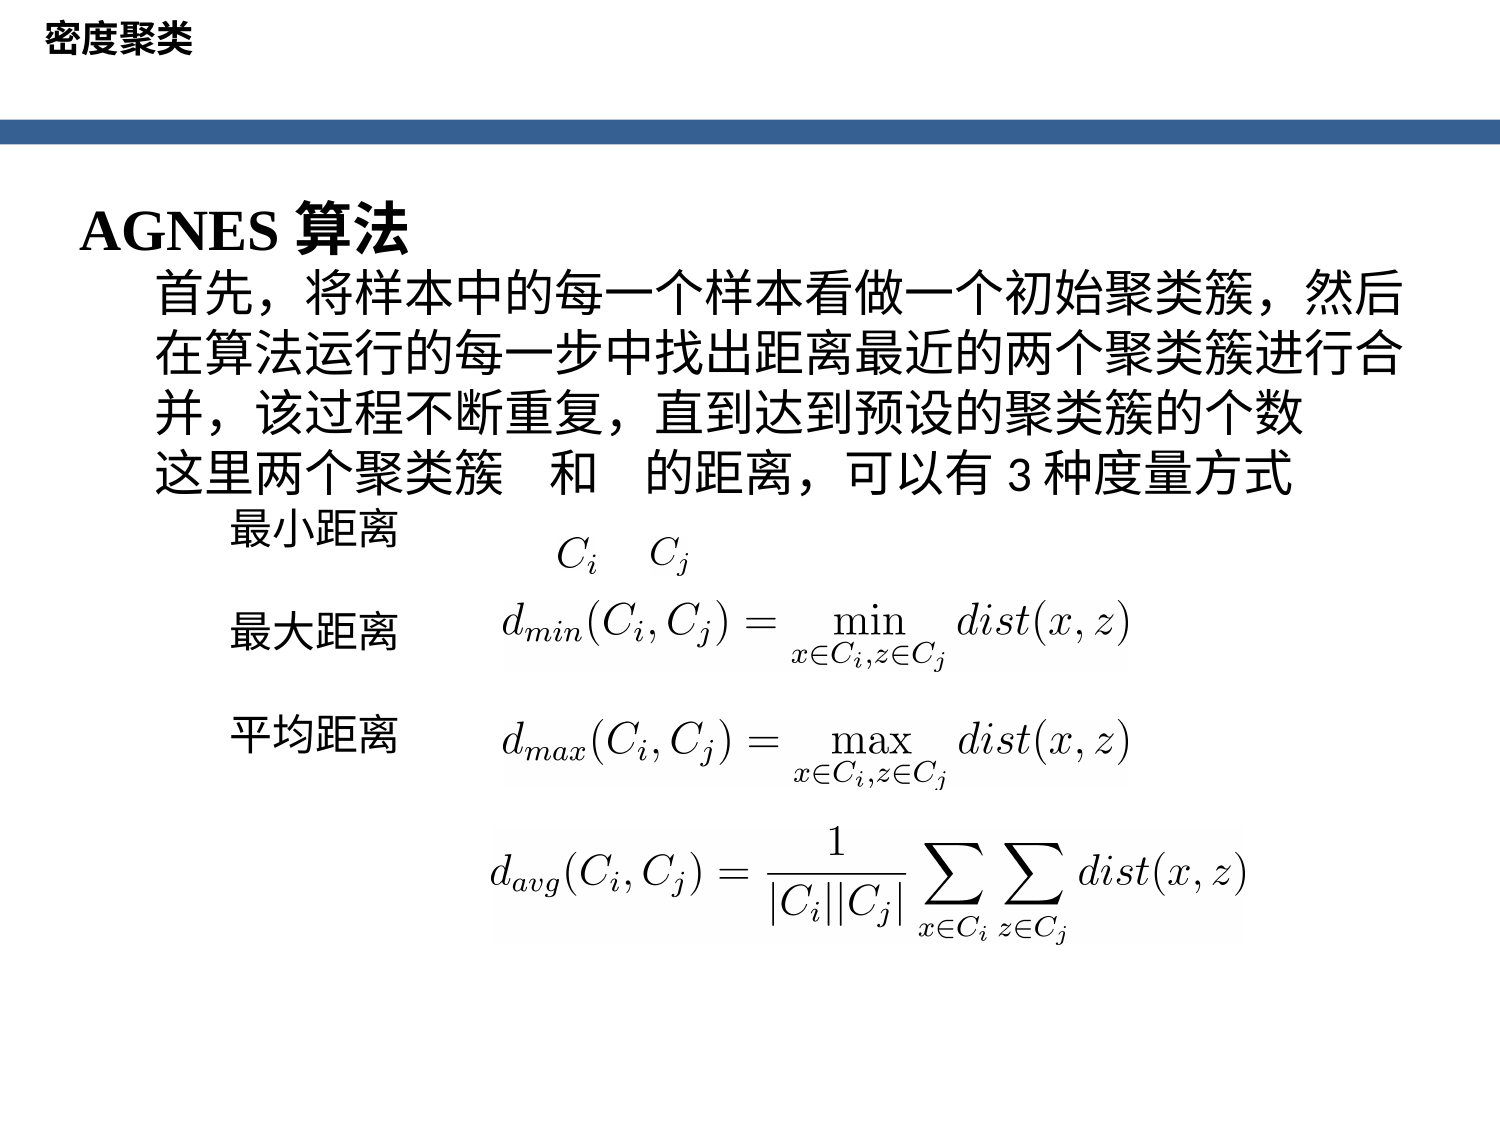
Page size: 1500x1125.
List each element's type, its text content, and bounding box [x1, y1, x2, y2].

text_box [501, 596, 1131, 677]
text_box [489, 822, 1247, 948]
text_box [649, 533, 690, 579]
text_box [556, 533, 598, 579]
subtitle AGNES算法 首先，将样本中的每一个样本看做一个初始聚类簇，然后在算法运行的每一步中找出距离最近的两个聚类簇进行合并，该过程不断重复，直到达到预设的聚类簇的个数 这里两个聚类簇 和 的距离，可以有3种度量方式 最小距离 最大距离 平均距离 [64, 184, 1436, 1047]
title 密度聚类 [29, 7, 1305, 91]
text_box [501, 715, 1131, 795]
